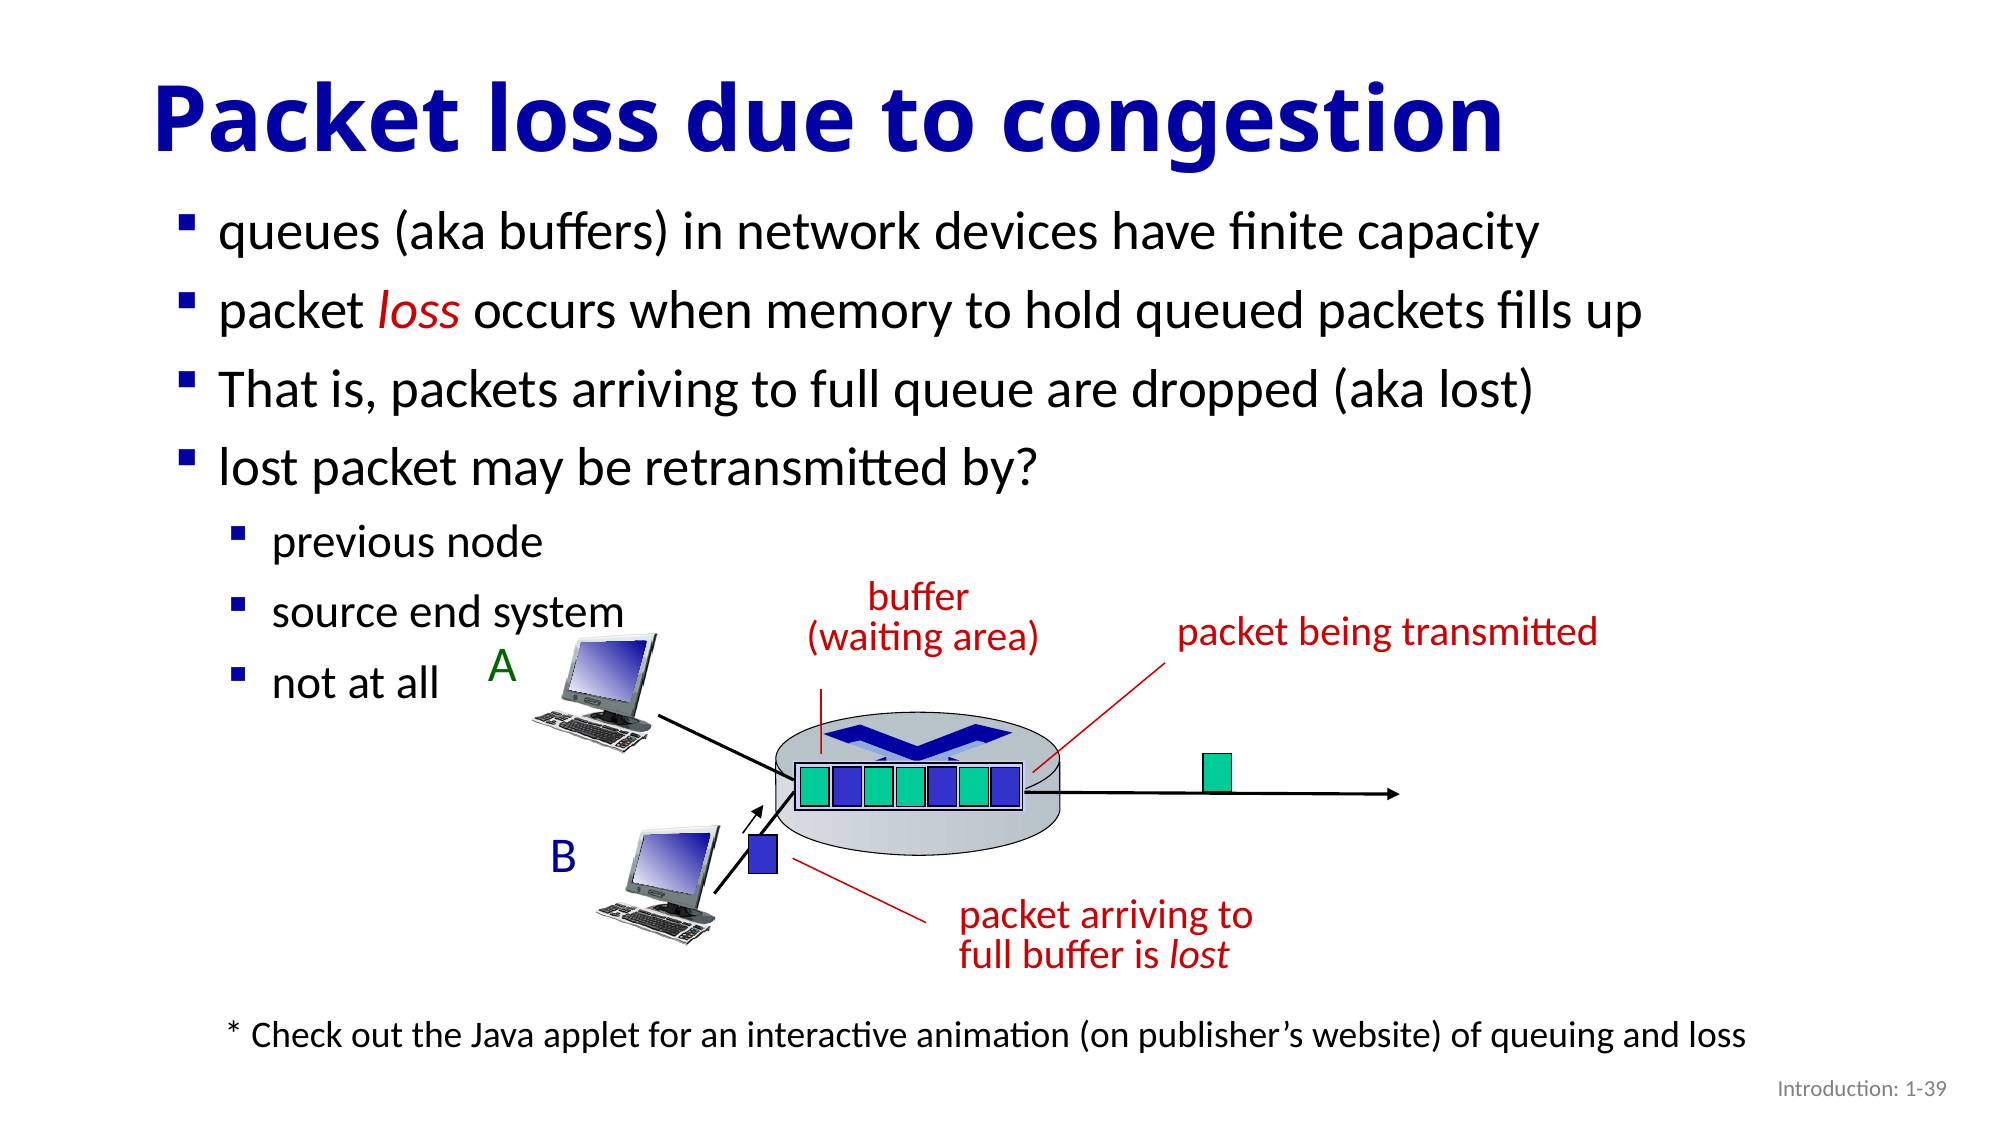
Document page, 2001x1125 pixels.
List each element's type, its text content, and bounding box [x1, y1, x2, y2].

text_box * Check out the Java applet for an interactive animation (on publisher’s website) of queuing and loss [209, 1002, 1764, 1063]
title Packet loss due to congestion [135, 47, 1861, 195]
text_box Introduction: 1-39 [1512, 1056, 1963, 1117]
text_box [467, 570, 1660, 1004]
text_box queues (aka buffers) in network devices have finite capacity packet loss occurs when memory to hold queued packets fills up That is, packets arriving to full queue are dropped (aka lost) lost packet may be retransmitted by? previous node source end system not at all [159, 195, 1836, 718]
